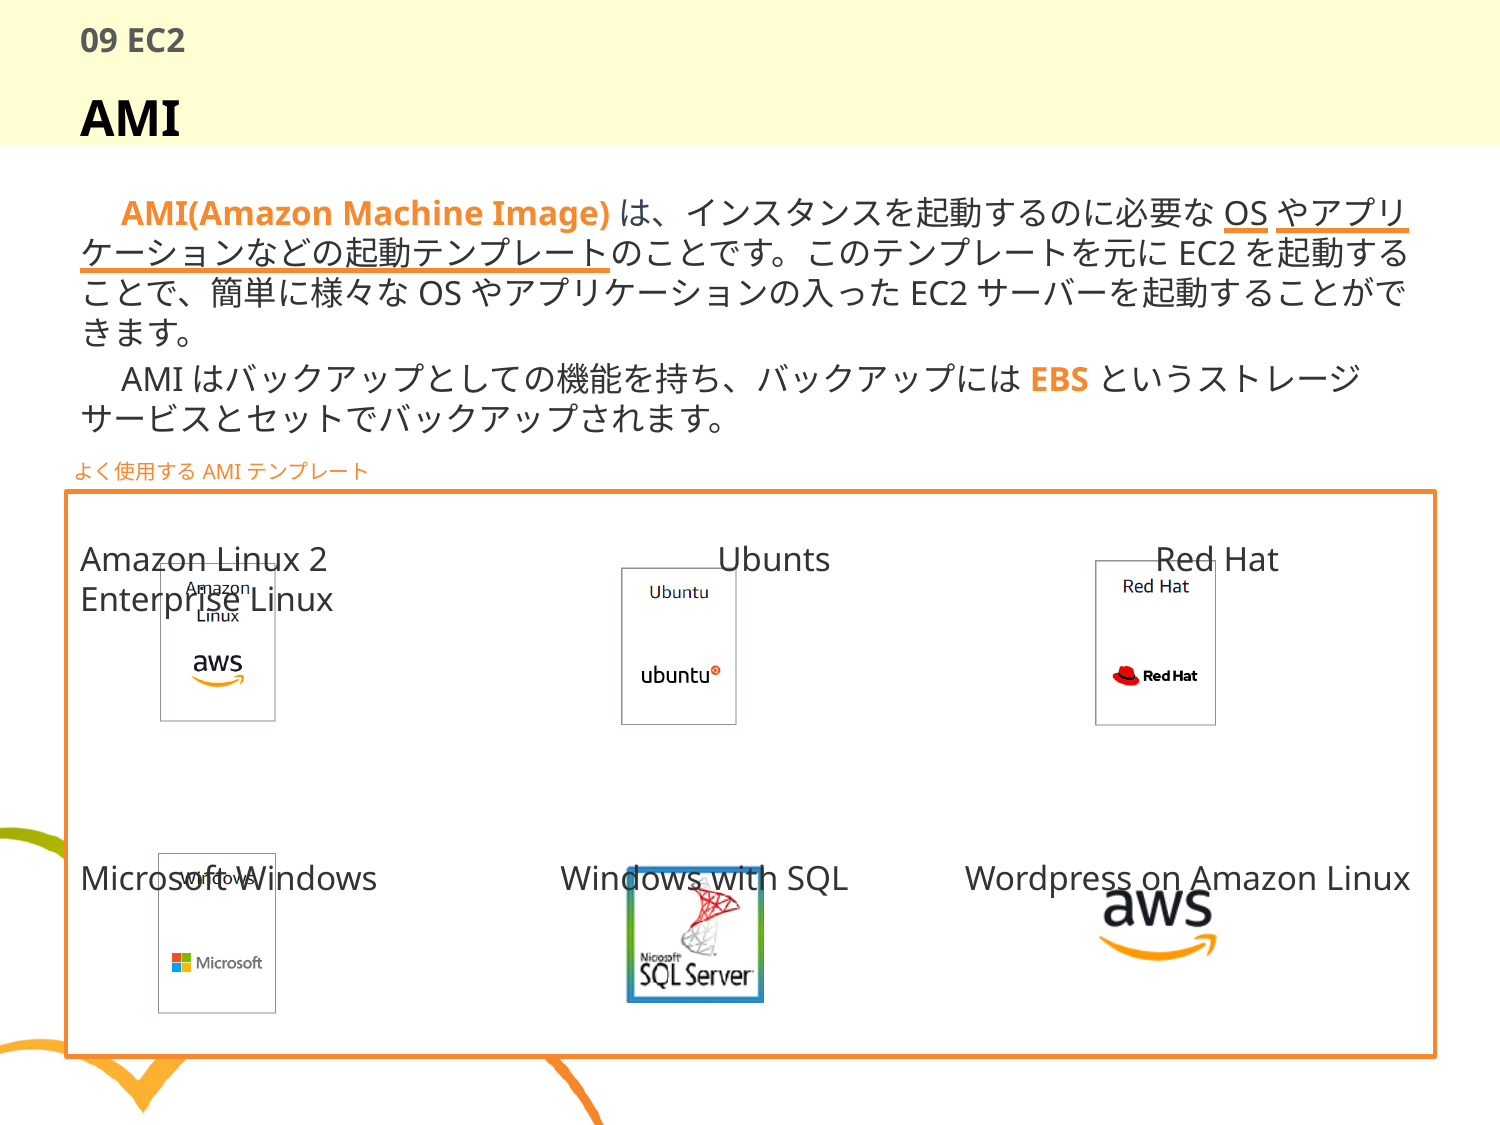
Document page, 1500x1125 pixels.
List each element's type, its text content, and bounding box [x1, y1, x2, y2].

text_box AMI [64, 68, 1322, 164]
picture [0, 0, 1500, 1125]
text_box よく使用するAMIテンプレート [58, 438, 64, 505]
list AMI(Amazon Machine Image)は、インスタンスを起動するのに必要なOSやアプリケーションなどの起動テンプレートのことです。このテンプレートを元にEC2を起動することで、簡単に様々なOSやアプリケーションの入ったEC2サーバーを起動することができます。 AMIはバックアップとしての機能を持ち、バックアップにはEBSというストレージサービスとセットでバックアップされます。 Amazon Linux 2 Ubunts Red Hat Enterprise Linux Microsoft Windows Windows with SQL Wordpress on Amazon Linux [64, 184, 1444, 1106]
title 09 EC2 [64, 0, 502, 68]
